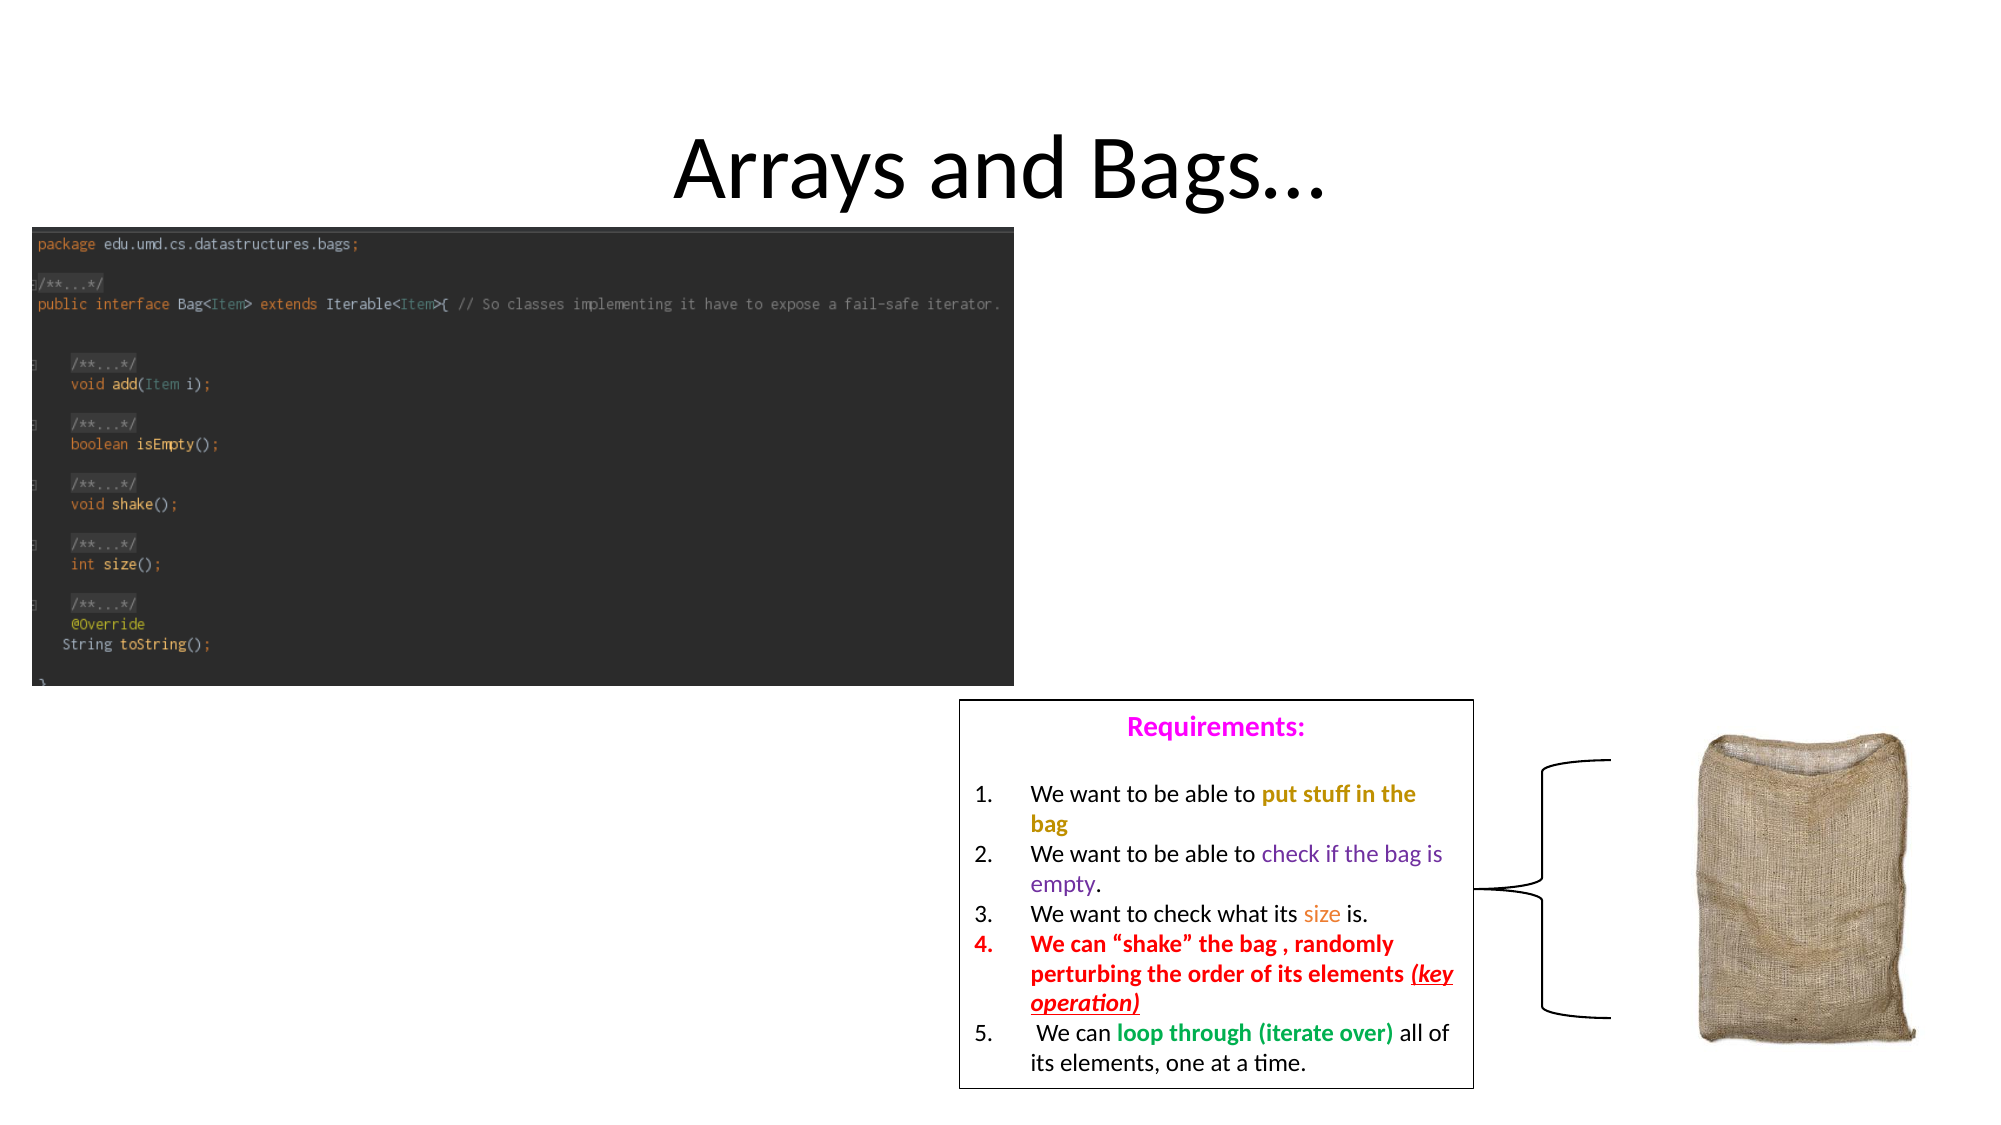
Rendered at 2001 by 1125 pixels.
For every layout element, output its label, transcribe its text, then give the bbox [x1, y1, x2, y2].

picture [31, 227, 1014, 687]
title Arrays and Bags… [137, 59, 1863, 278]
text_box Requirements: We want to be able to put stuff in the bag We want to be able to check if the bag is empty. We want to check what its size is. We can “shake” the bag , randomly perturbing the order of its elements (key operation) We can loop through (iterate over) all of its elements, one at a time. [959, 699, 1474, 1089]
text_box [1474, 760, 1611, 1019]
picture [1638, 726, 1965, 1052]
